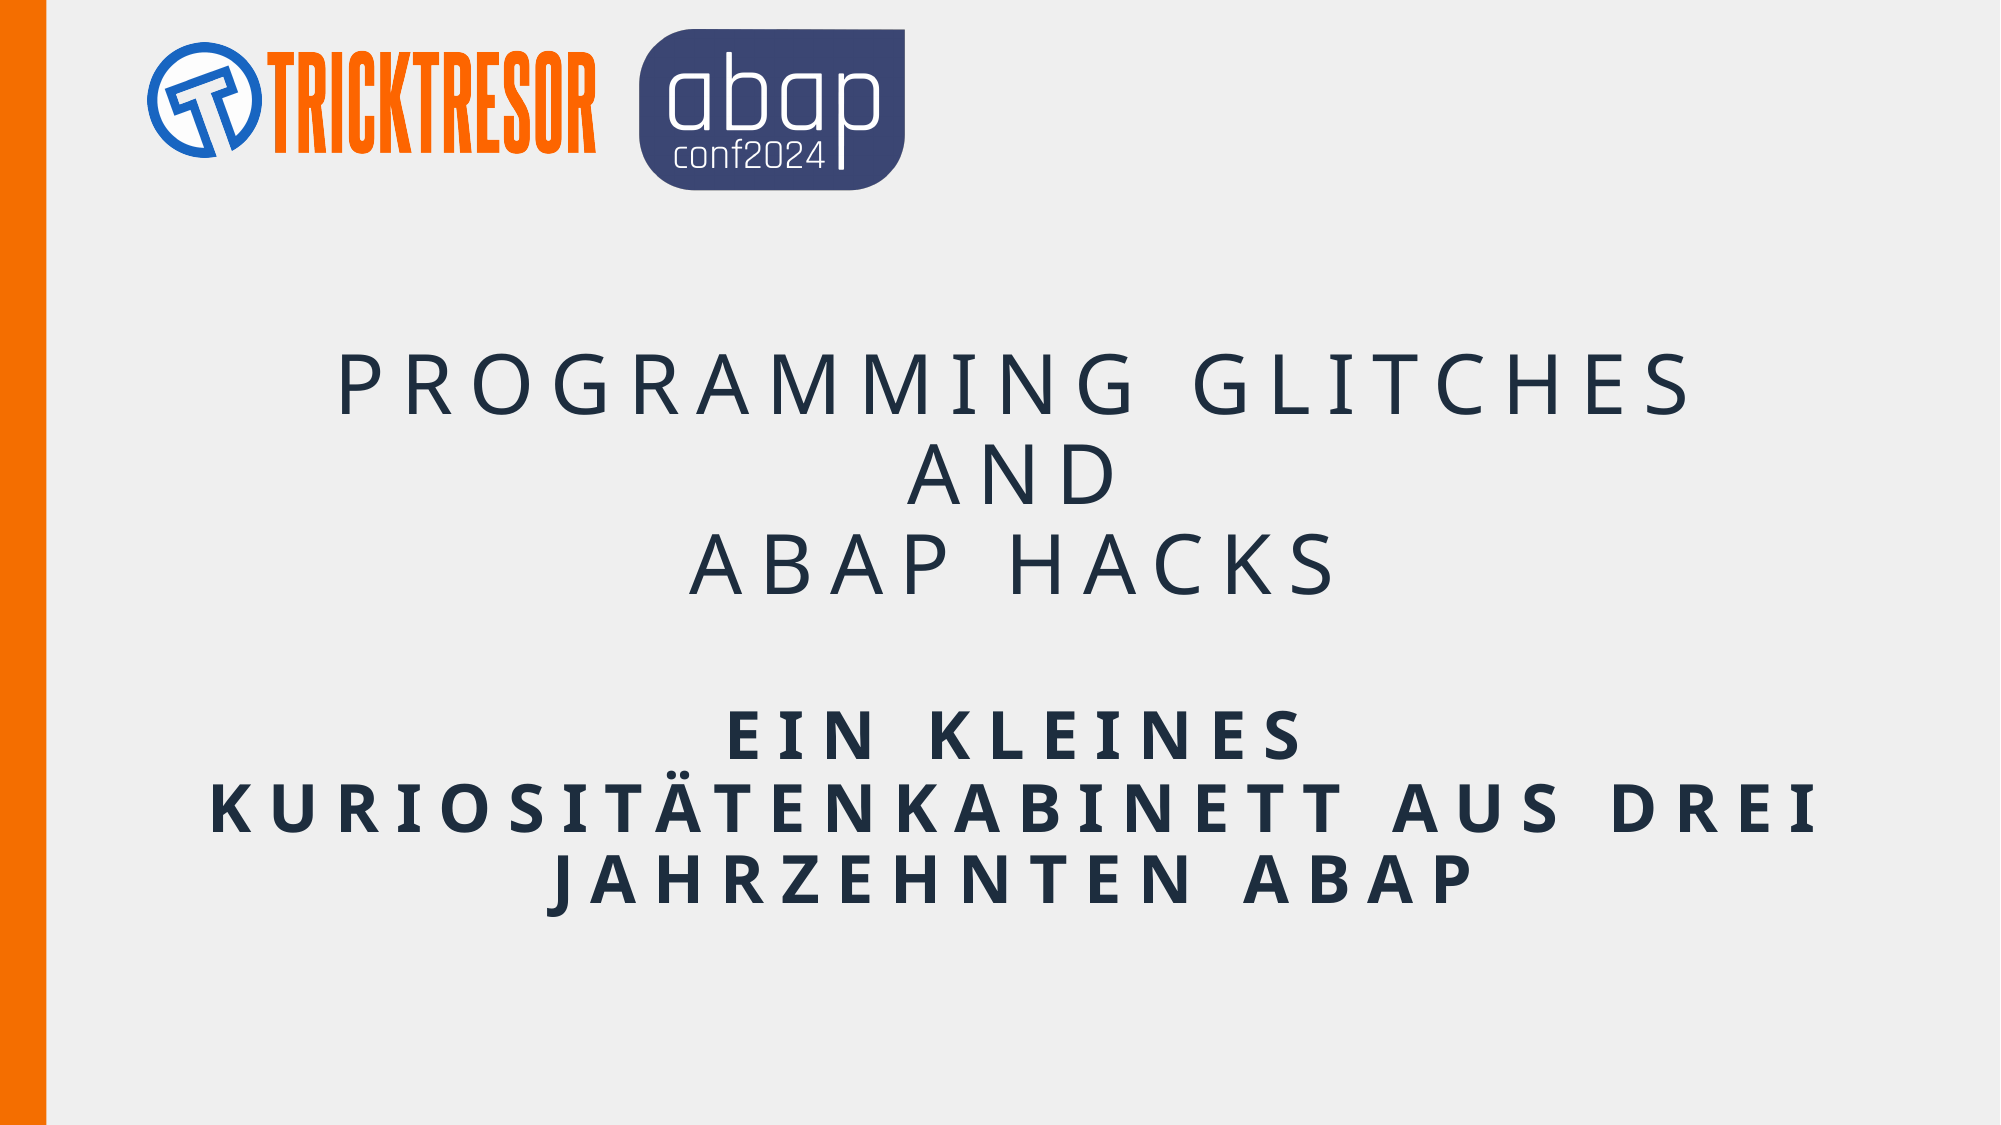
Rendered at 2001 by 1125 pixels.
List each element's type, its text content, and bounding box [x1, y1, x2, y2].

picture [147, 0, 953, 273]
title Programming glitches and ABAP Hacks Ein kleines Kuriositätenkabinett aus drei Jahrzehnten ABAP [174, 478, 1868, 884]
